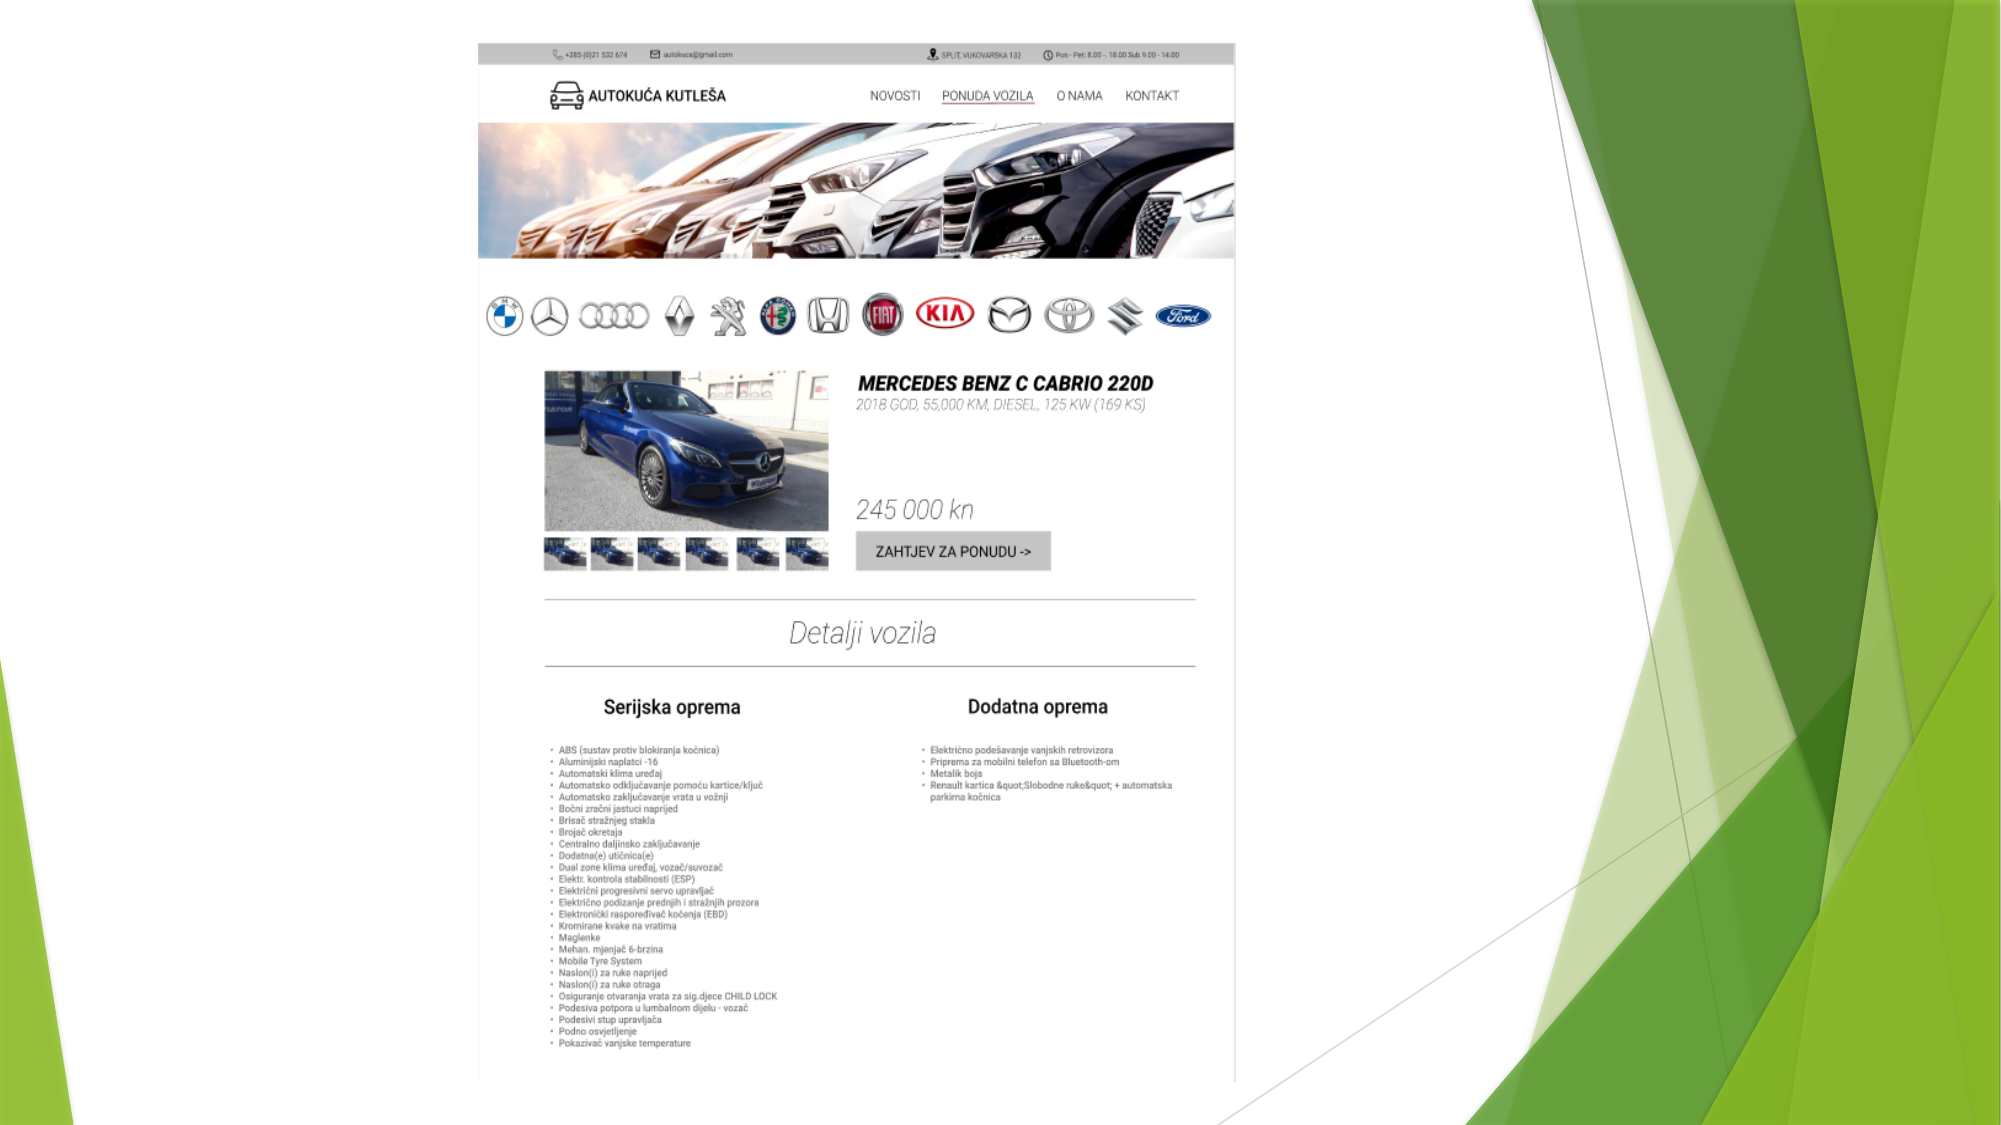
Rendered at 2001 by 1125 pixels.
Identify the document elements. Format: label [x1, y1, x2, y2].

picture [478, 42, 1236, 1083]
